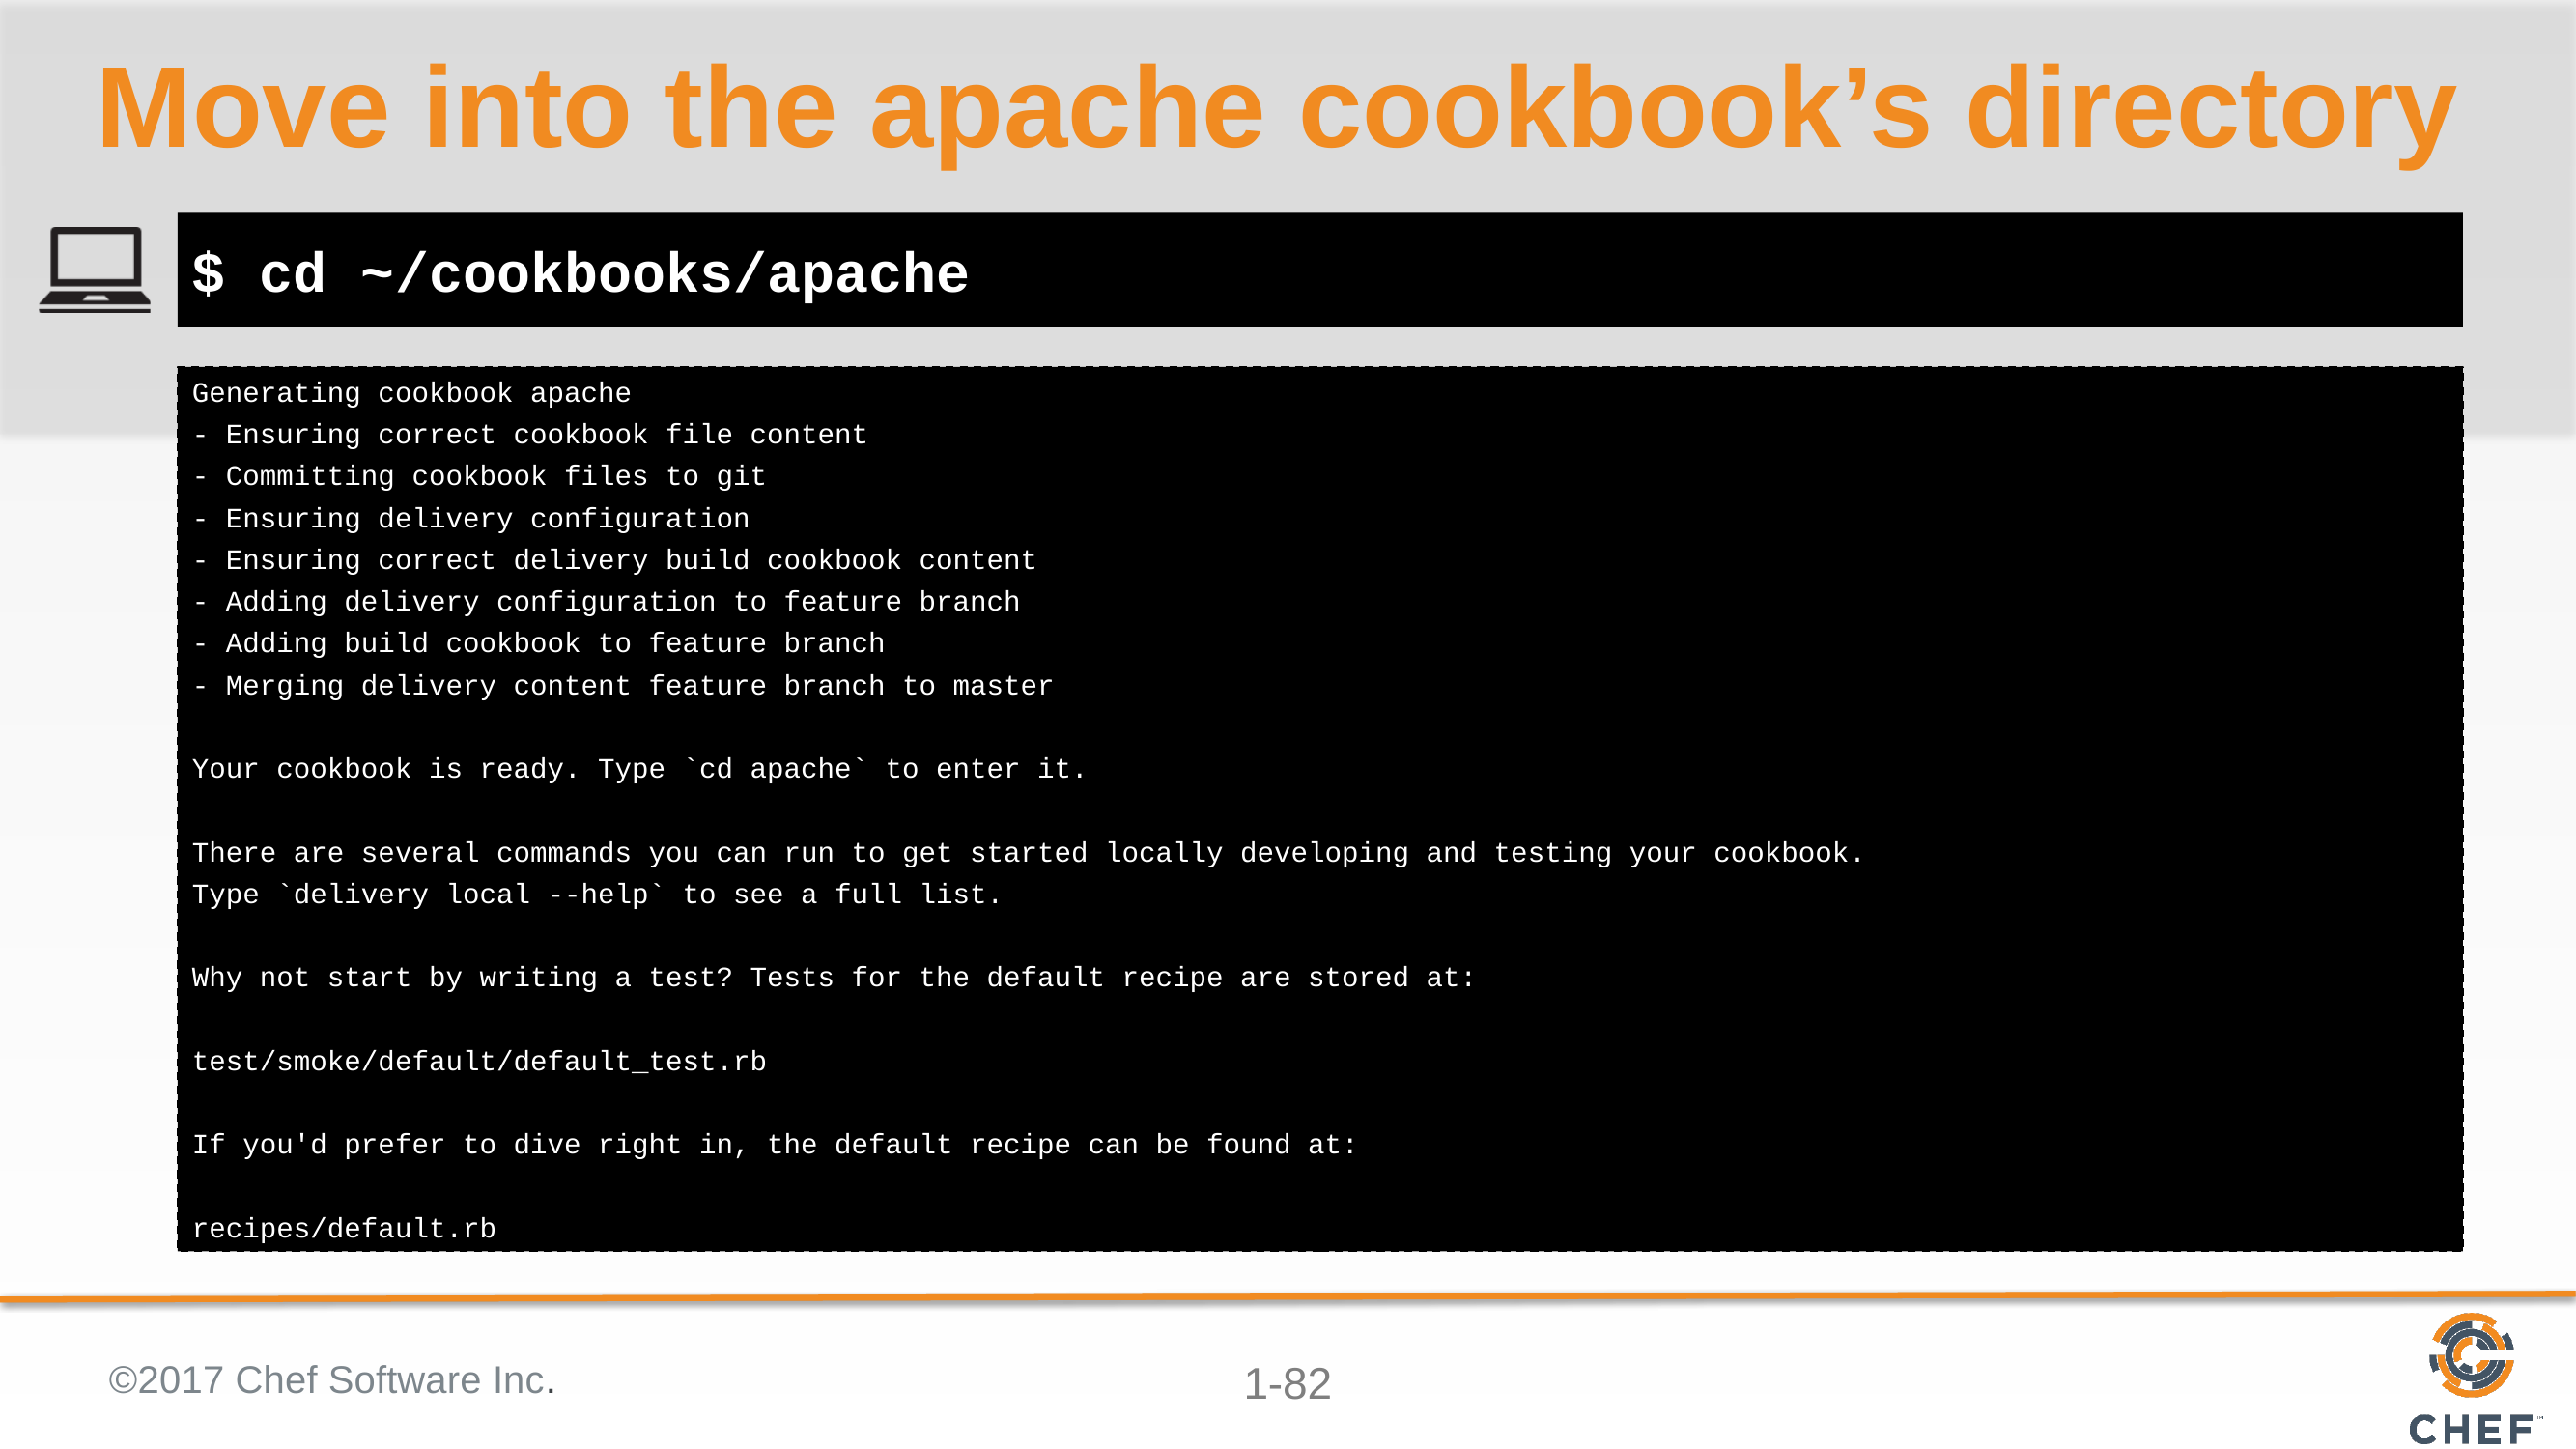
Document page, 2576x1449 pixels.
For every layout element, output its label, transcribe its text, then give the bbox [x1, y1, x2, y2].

title Move into the apache cookbook’s directory [96, 48, 2463, 180]
list $ cd ~/cookbooks/apache [177, 212, 2463, 327]
picture [2399, 1297, 2551, 1449]
list Generating cookbook apache - Ensuring correct cookbook file content - Committing cookbook files to git - Ensuring delivery configuration - Ensuring correct delivery build cookbook content - Adding delivery configuration to feature branch - Adding build cookbook to feature branch - Merging delivery content feature branch to master Your cookbook is ready. Type `cd apache` to enter it. There are several commands you can run to get started locally developing and testing your cookbook. Type `delivery local --help` to see a full list. Why not start by writing a test? Tests for the default recipe are stored at: test/smoke/default/default_test.rb If you'd prefer to dive right in, the default recipe can be found at: recipes/default.rb [177, 366, 2464, 1252]
